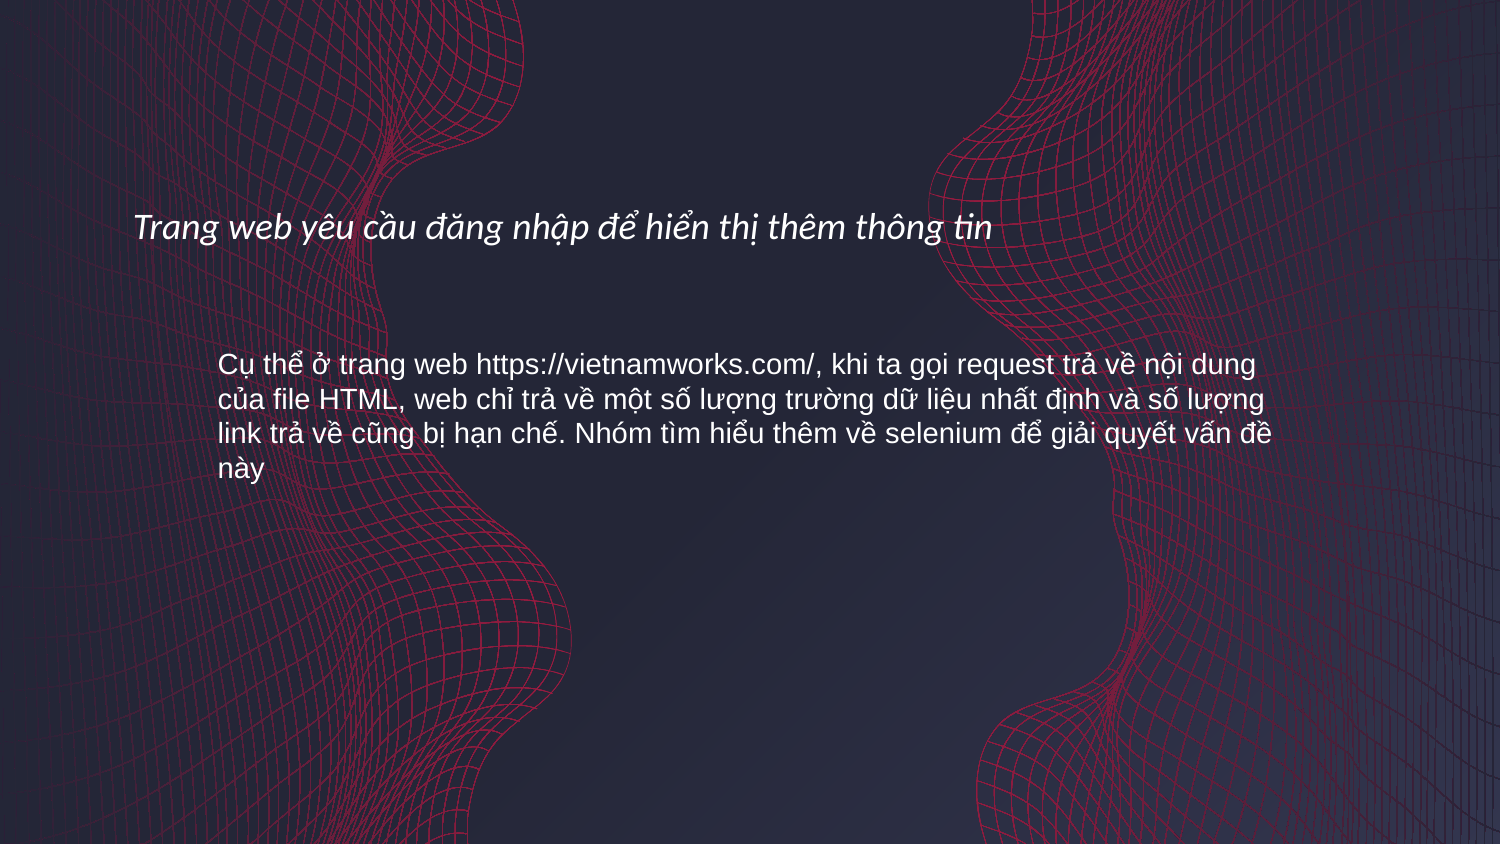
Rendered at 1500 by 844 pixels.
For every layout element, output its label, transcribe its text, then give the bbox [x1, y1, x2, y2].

text_box Cụ thể ở trang web https://vietnamworks.com/, khi ta gọi request trả về nội dung của file HTML, web chỉ trả về một số lượng trường dữ liệu nhất định và số lượng link trả về cũng bị hạn chế. Nhóm tìm hiểu thêm về selenium để giải quyết vấn đề này [202, 337, 1320, 493]
text_box Trang web yêu cầu đăng nhập để hiển thị thêm thông tin [118, 194, 1009, 255]
